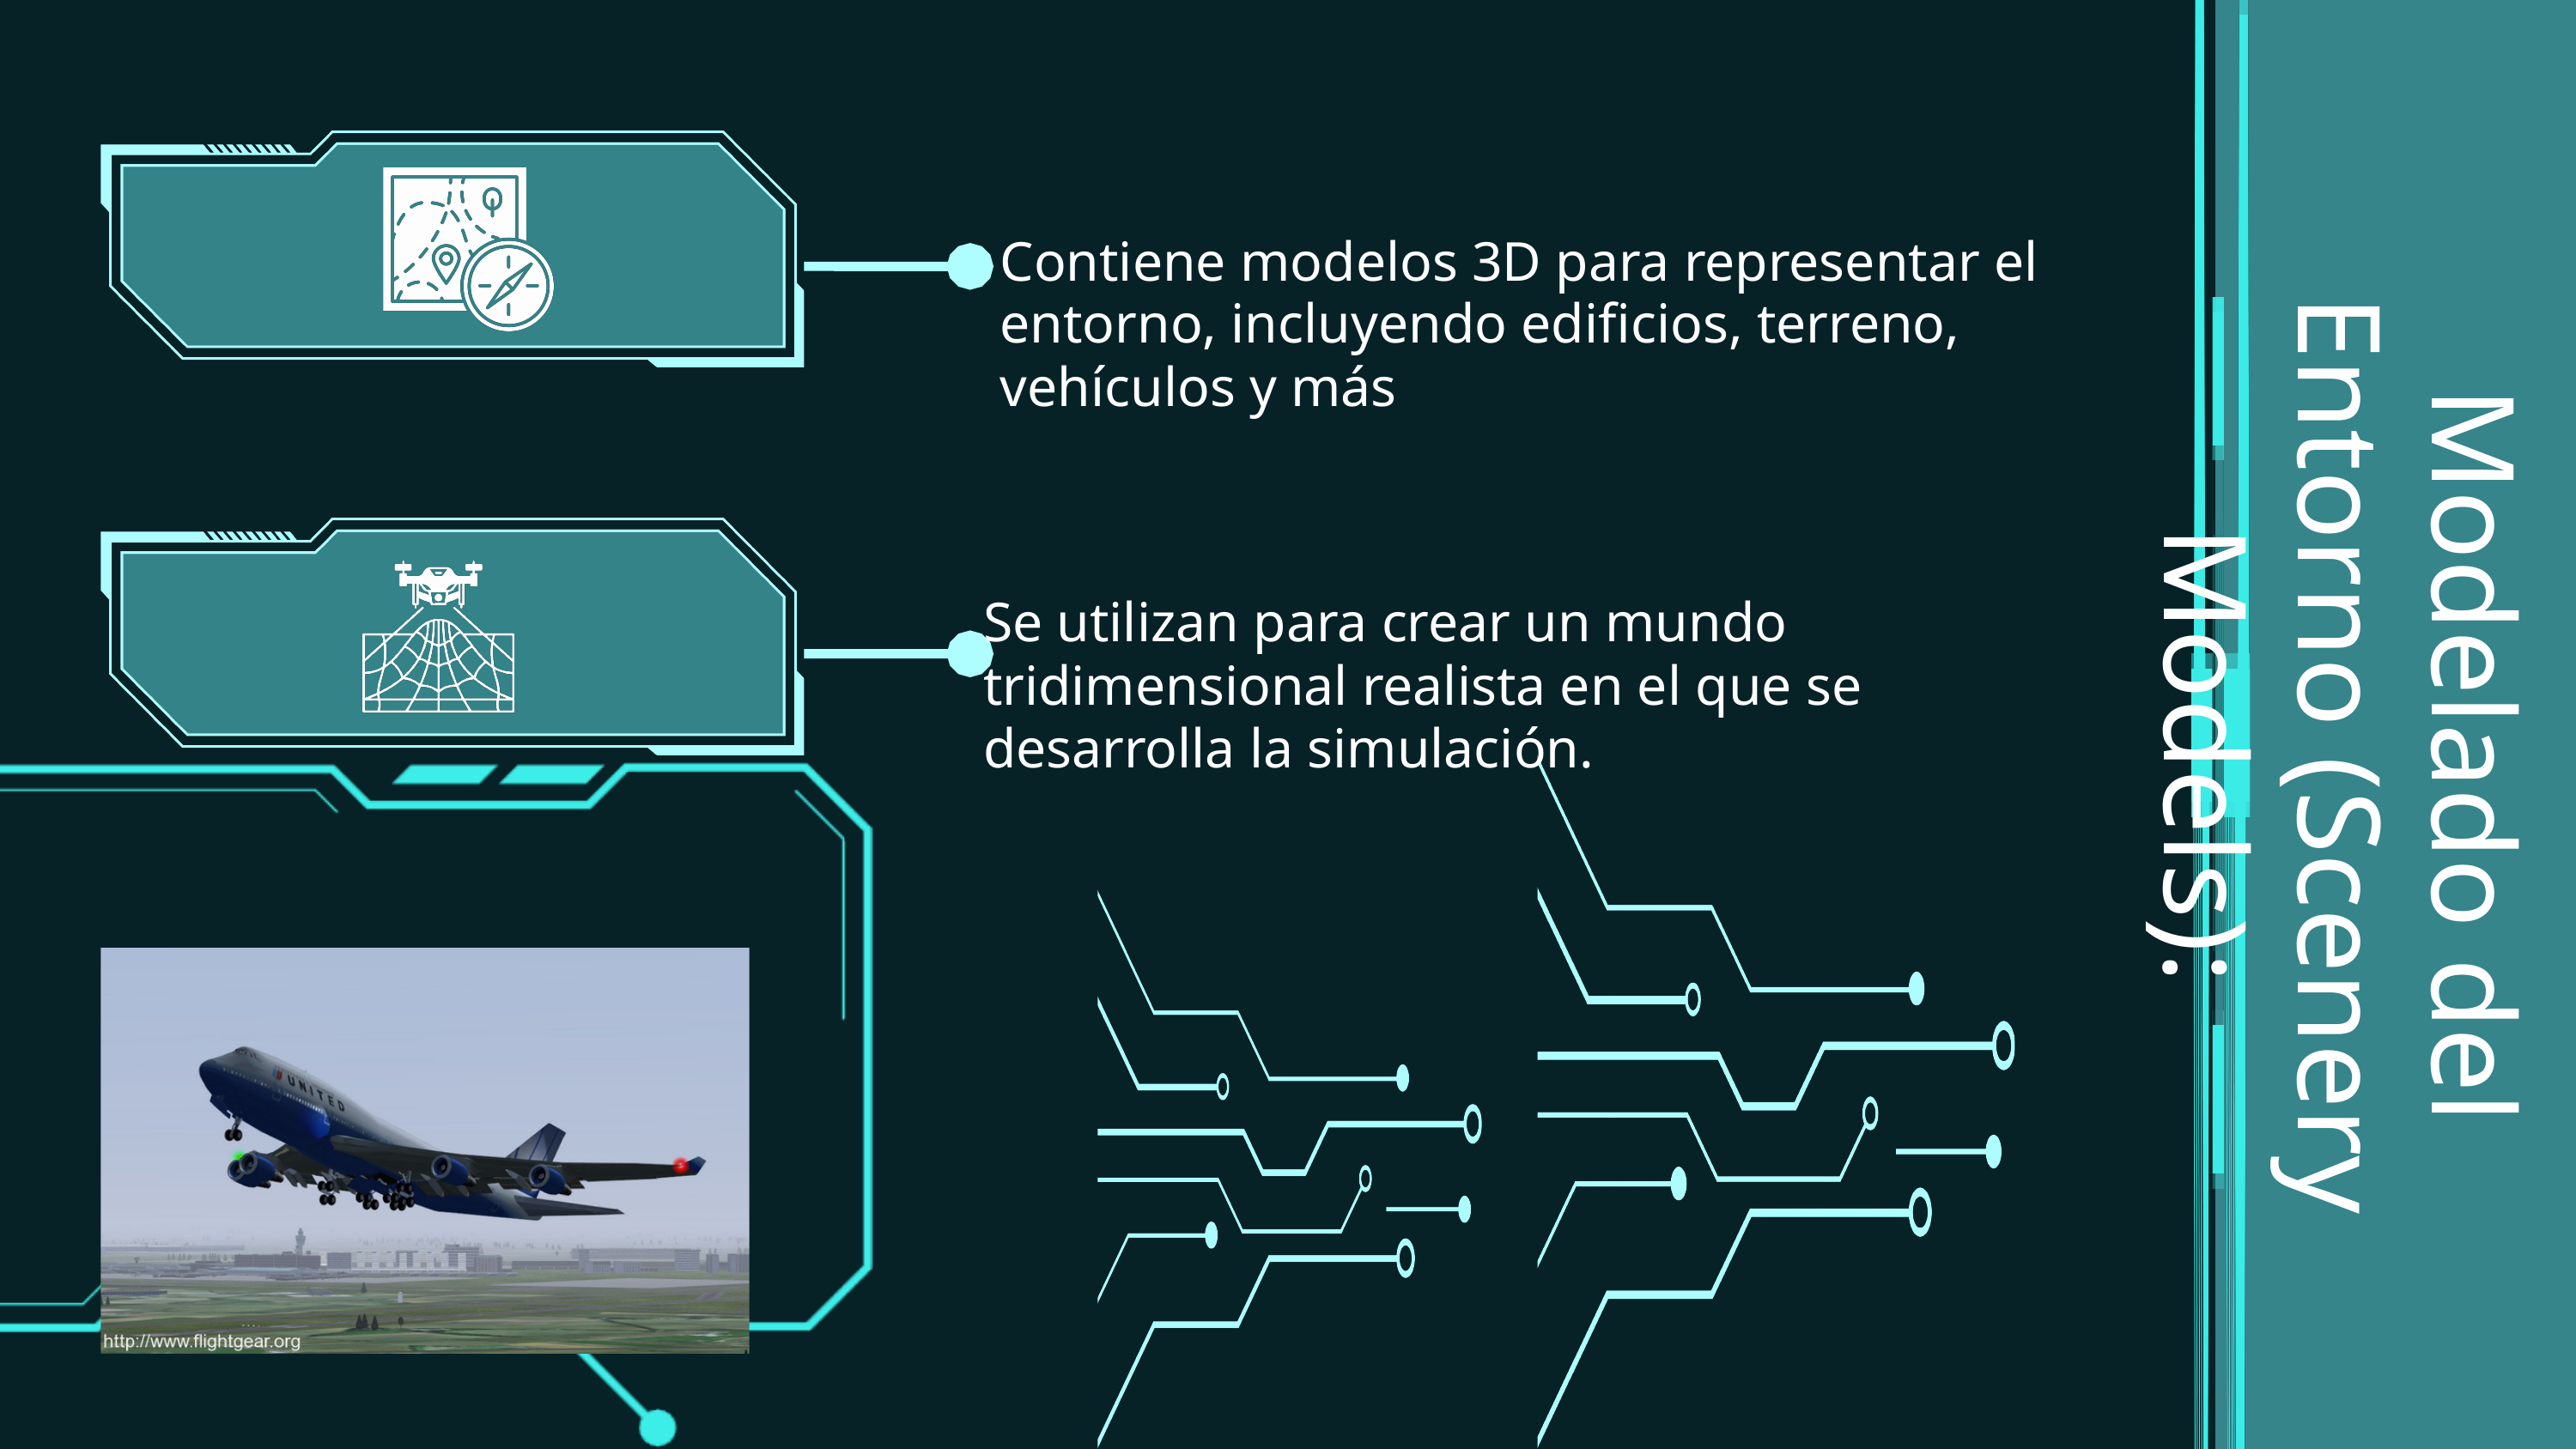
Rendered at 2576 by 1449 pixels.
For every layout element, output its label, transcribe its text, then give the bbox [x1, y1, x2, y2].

text_box [100, 130, 805, 367]
text_box Se utilizan para crear un mundo tridimensional realista en el que se desarrolla la simulación. [982, 590, 2097, 779]
text_box [1097, 889, 1482, 1449]
text_box [100, 948, 750, 1354]
text_box [1537, 779, 2015, 1449]
text_box [804, 258, 980, 276]
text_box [2215, 0, 2576, 1449]
text_box [100, 518, 805, 755]
text_box [2190, 0, 2210, 181]
text_box [362, 561, 514, 712]
text_box [2190, 1328, 2210, 1449]
text_box Contiene modelos 3D para representar el entorno, incluyendo edificios, terreno, vehículos y más [999, 228, 2114, 417]
text_box [0, 762, 873, 1449]
text_box [804, 645, 980, 664]
text_box Modelado del Entorno (Scenery Models): [2142, 181, 2210, 1328]
text_box [383, 167, 554, 331]
